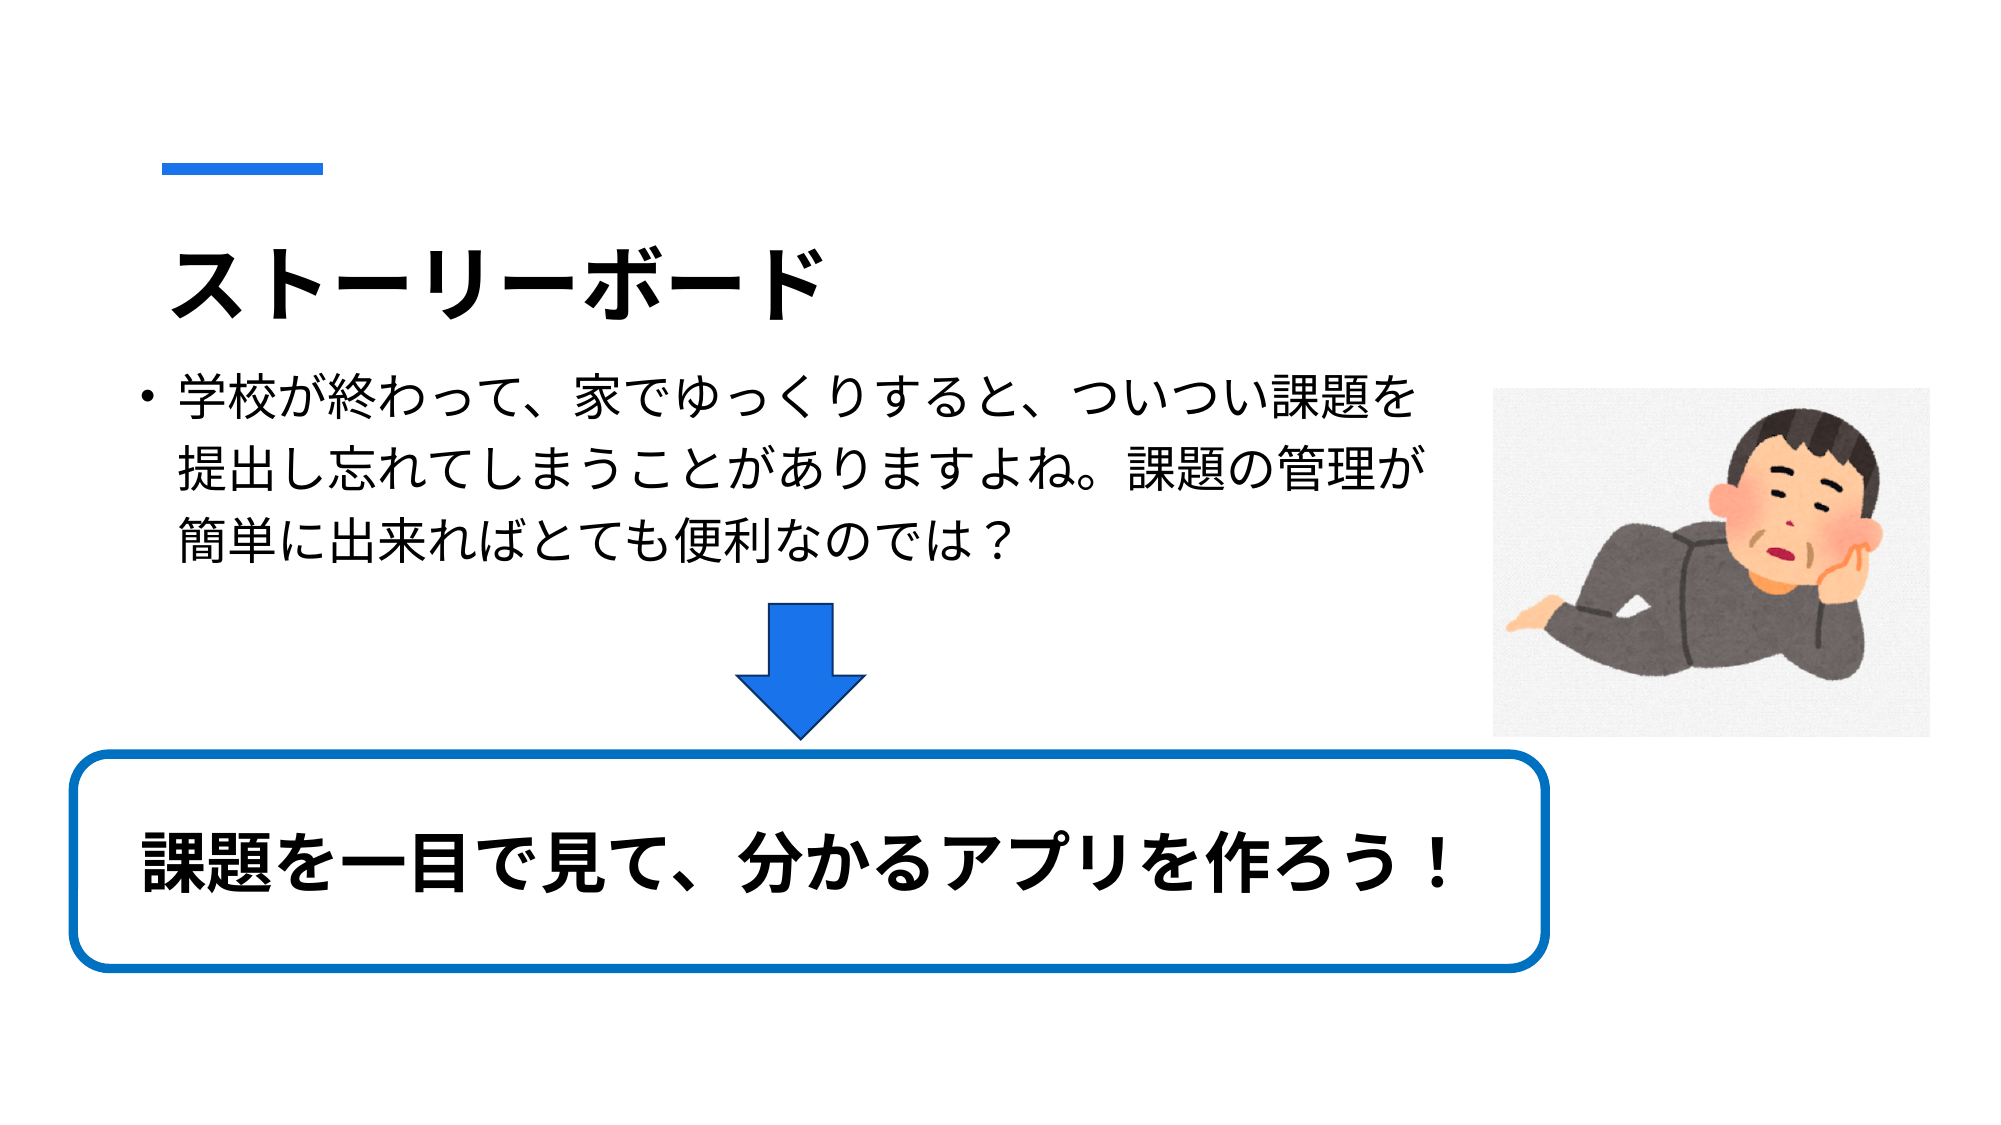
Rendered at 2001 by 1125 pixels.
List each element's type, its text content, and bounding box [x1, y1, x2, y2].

text_box [72, 753, 1547, 970]
text_box [734, 602, 867, 741]
picture [1493, 388, 1930, 737]
title ストーリーボード [150, 224, 1850, 420]
list 学校が終わって、家でゆっくりすると、ついつい課題を提出し忘れてしまうことがありますよね。課題の管理が簡単に出来ればとても便利なのでは？ [125, 346, 1478, 671]
